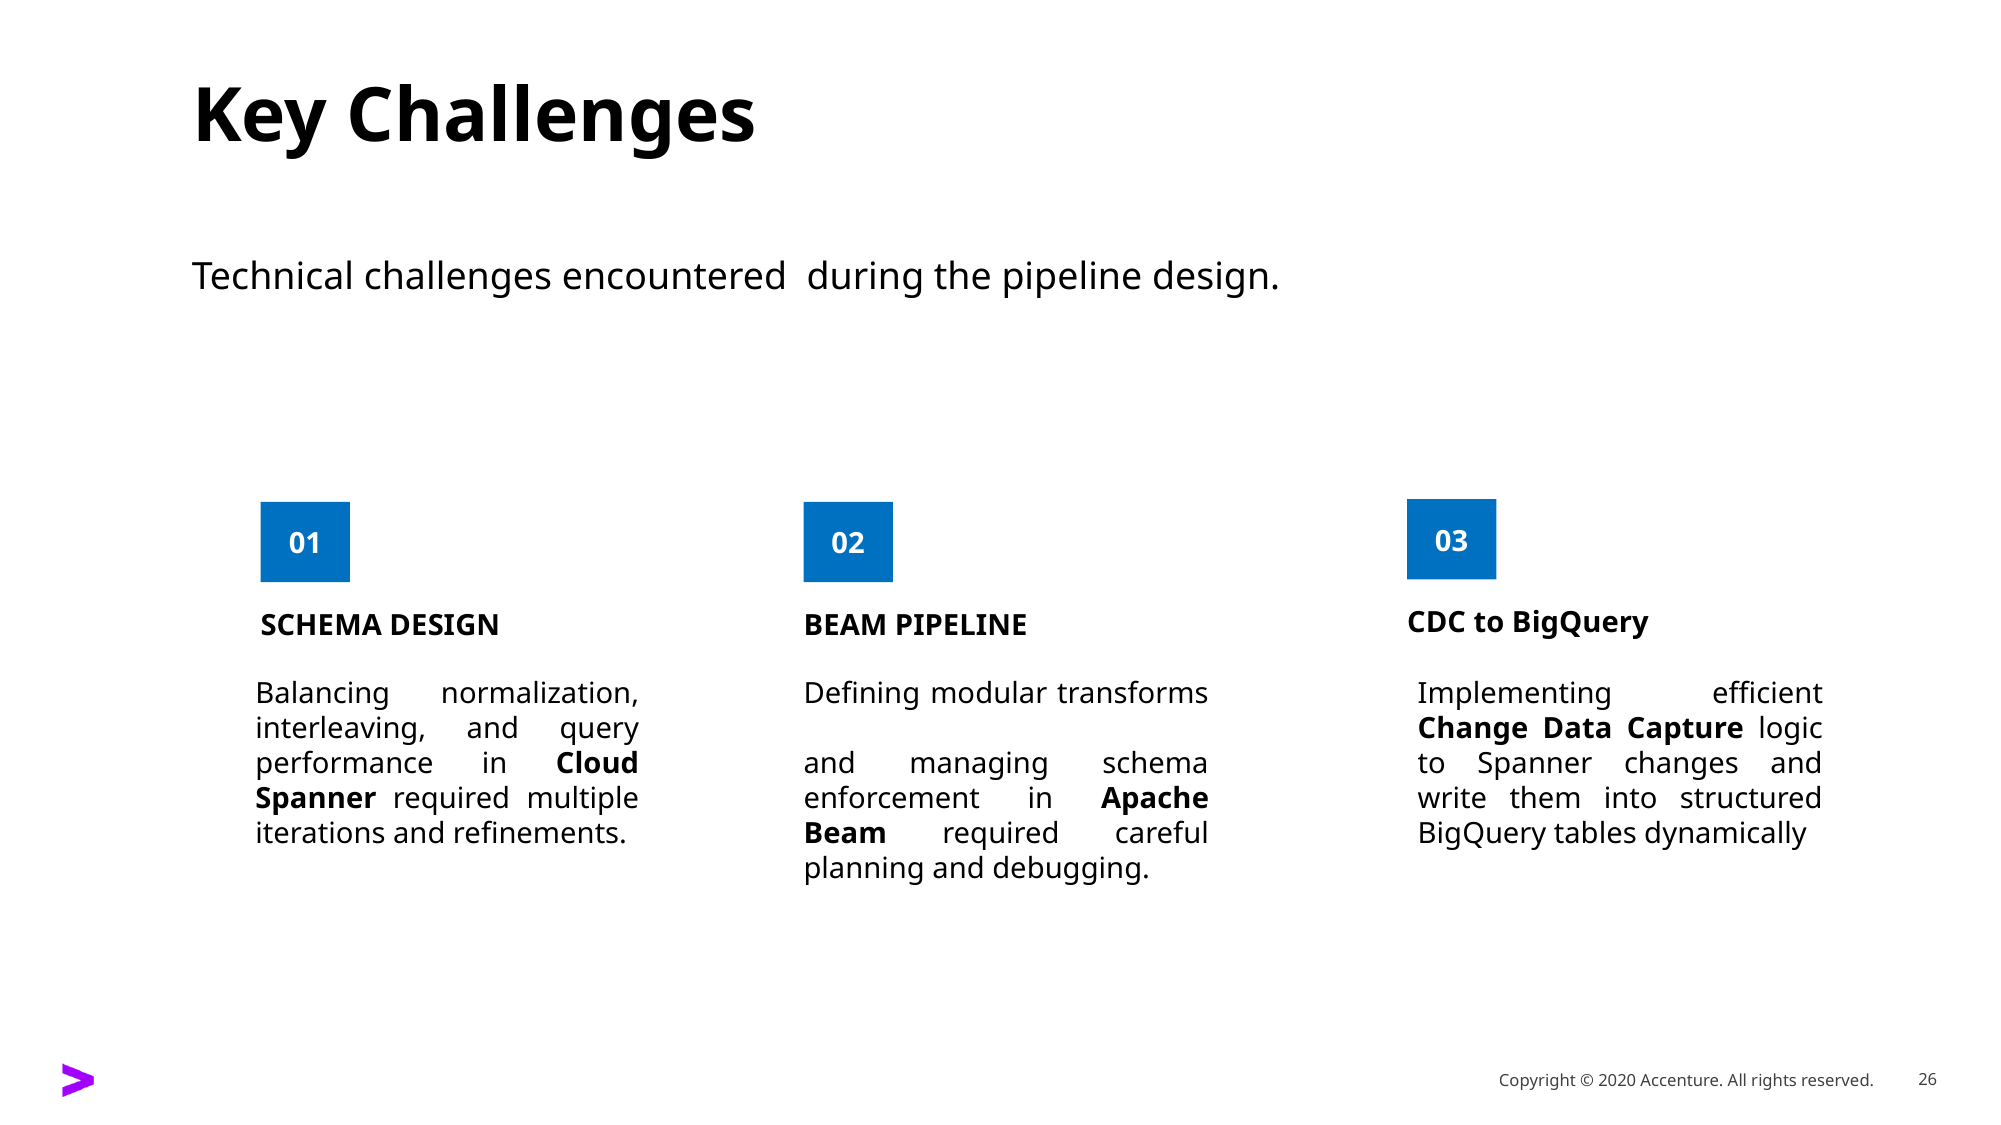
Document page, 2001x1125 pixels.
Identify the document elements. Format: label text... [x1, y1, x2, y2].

text_box 02 [803, 501, 894, 583]
text_box SCHEMA DESIGN [260, 606, 558, 674]
title Key Challenges [191, 83, 1009, 247]
text_box Balancing normalization, interleaving, and query performance in Cloud Spanner required multiple iterations and refinements. [255, 674, 640, 880]
text_box Technical challenges encountered during the pipeline design. [191, 251, 1621, 345]
text_box 01 [260, 501, 351, 583]
text_box CDC to BigQuery [1407, 603, 1977, 648]
text_box BEAM PIPELINE [803, 606, 1161, 650]
picture [62, 1063, 94, 1097]
text_box Defining modular transforms and managing schema enforcement in Apache Beam required careful planning and debugging. [803, 674, 1209, 898]
text_box Implementing efficient Change Data Capture logic to Spanner changes and write them into structured BigQuery tables dynamically [1417, 674, 1824, 880]
text_box 03 [1406, 498, 1497, 580]
